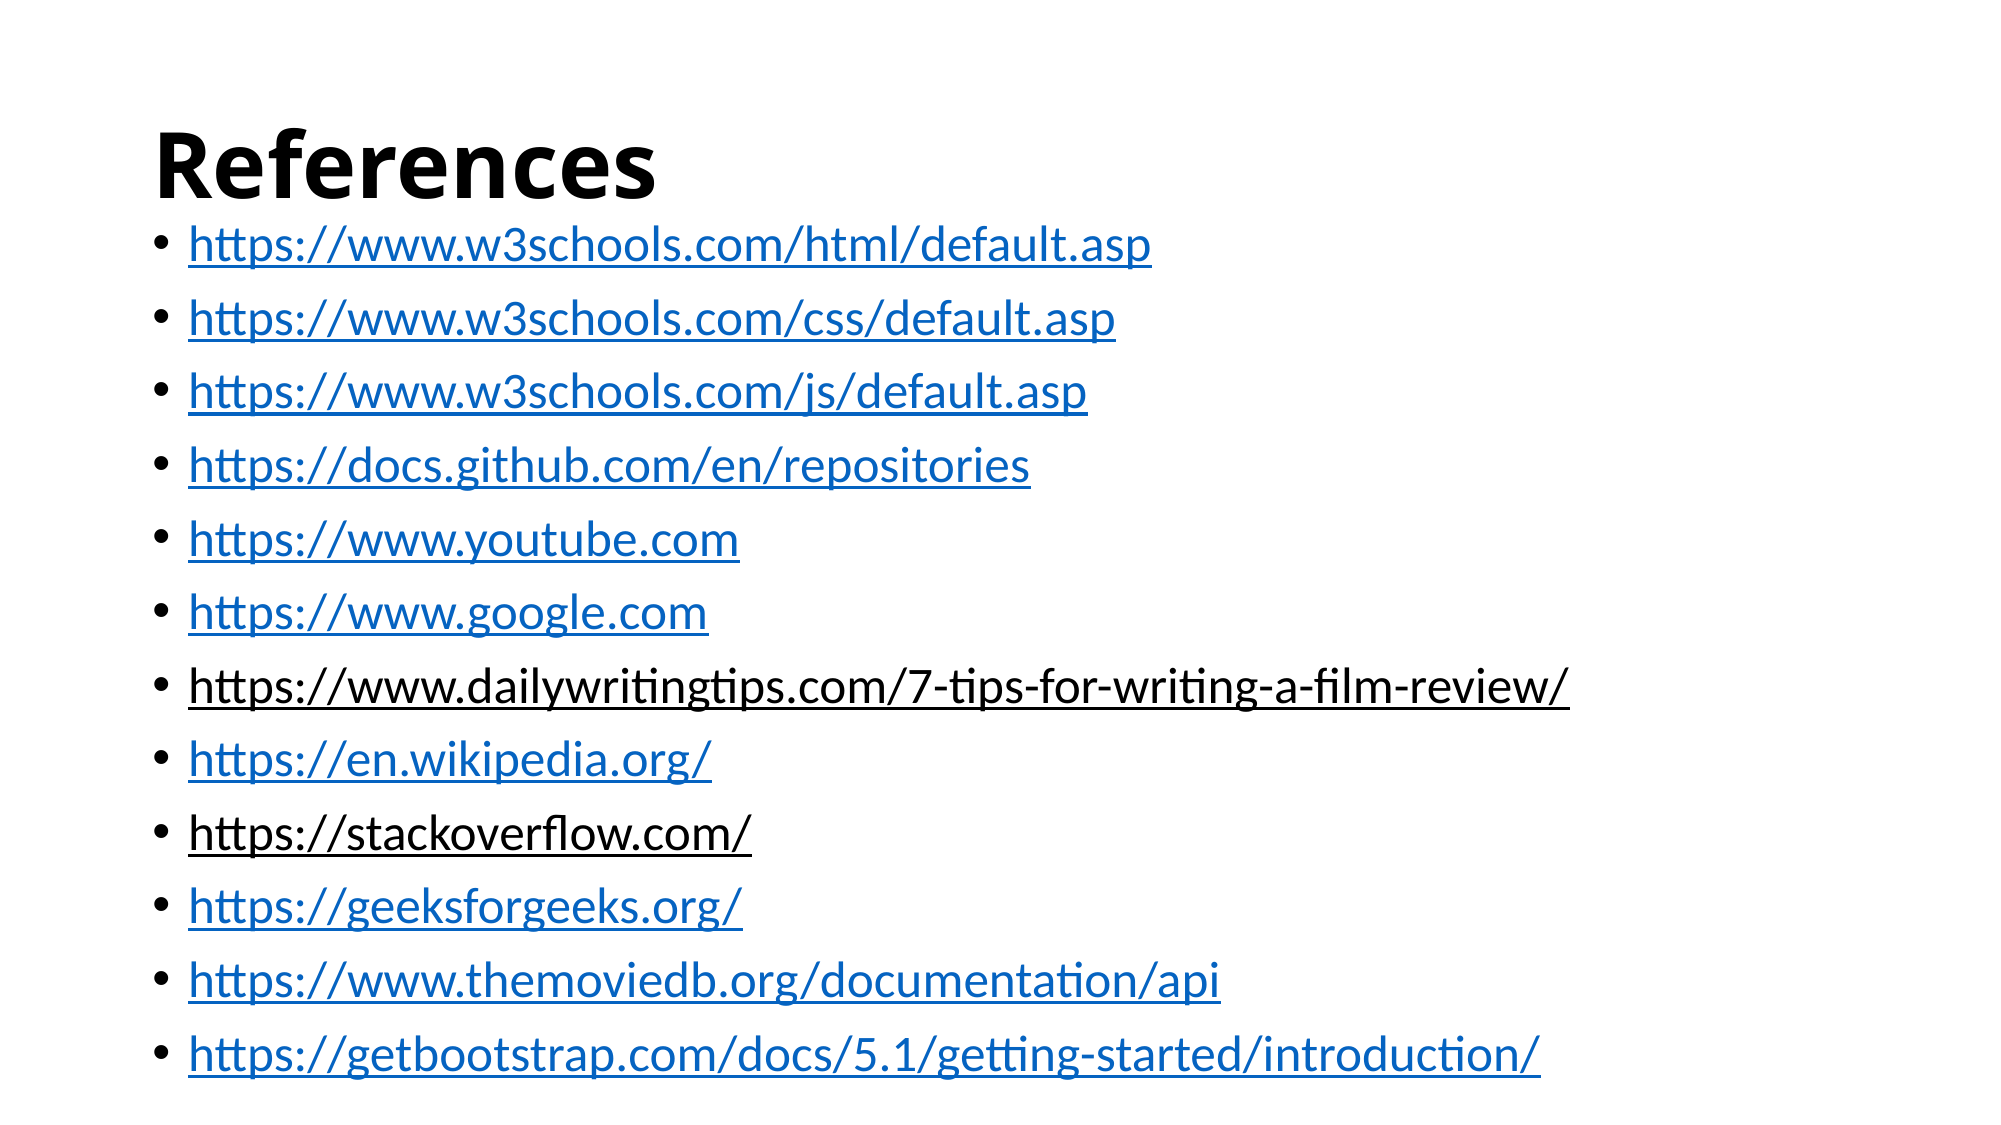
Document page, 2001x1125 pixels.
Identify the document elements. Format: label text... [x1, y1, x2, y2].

title References [137, 59, 1863, 209]
list https://www.w3schools.com/html/default.asp https://www.w3schools.com/css/default.asp https://www.w3schools.com/js/default.asp https://docs.github.com/en/repositories https://www.youtube.com https://www.google.com https://www.dailywritingtips.com/7-tips-for-writing-a-film-review/ https://en.wikipedia.org/ https://stackoverflow.com/ https://geeksforgeeks.org/ https://www.themoviedb.org/documentation/api https://getbootstrap.com/docs/5.1/getting-started/introduction/ [137, 209, 1863, 1098]
